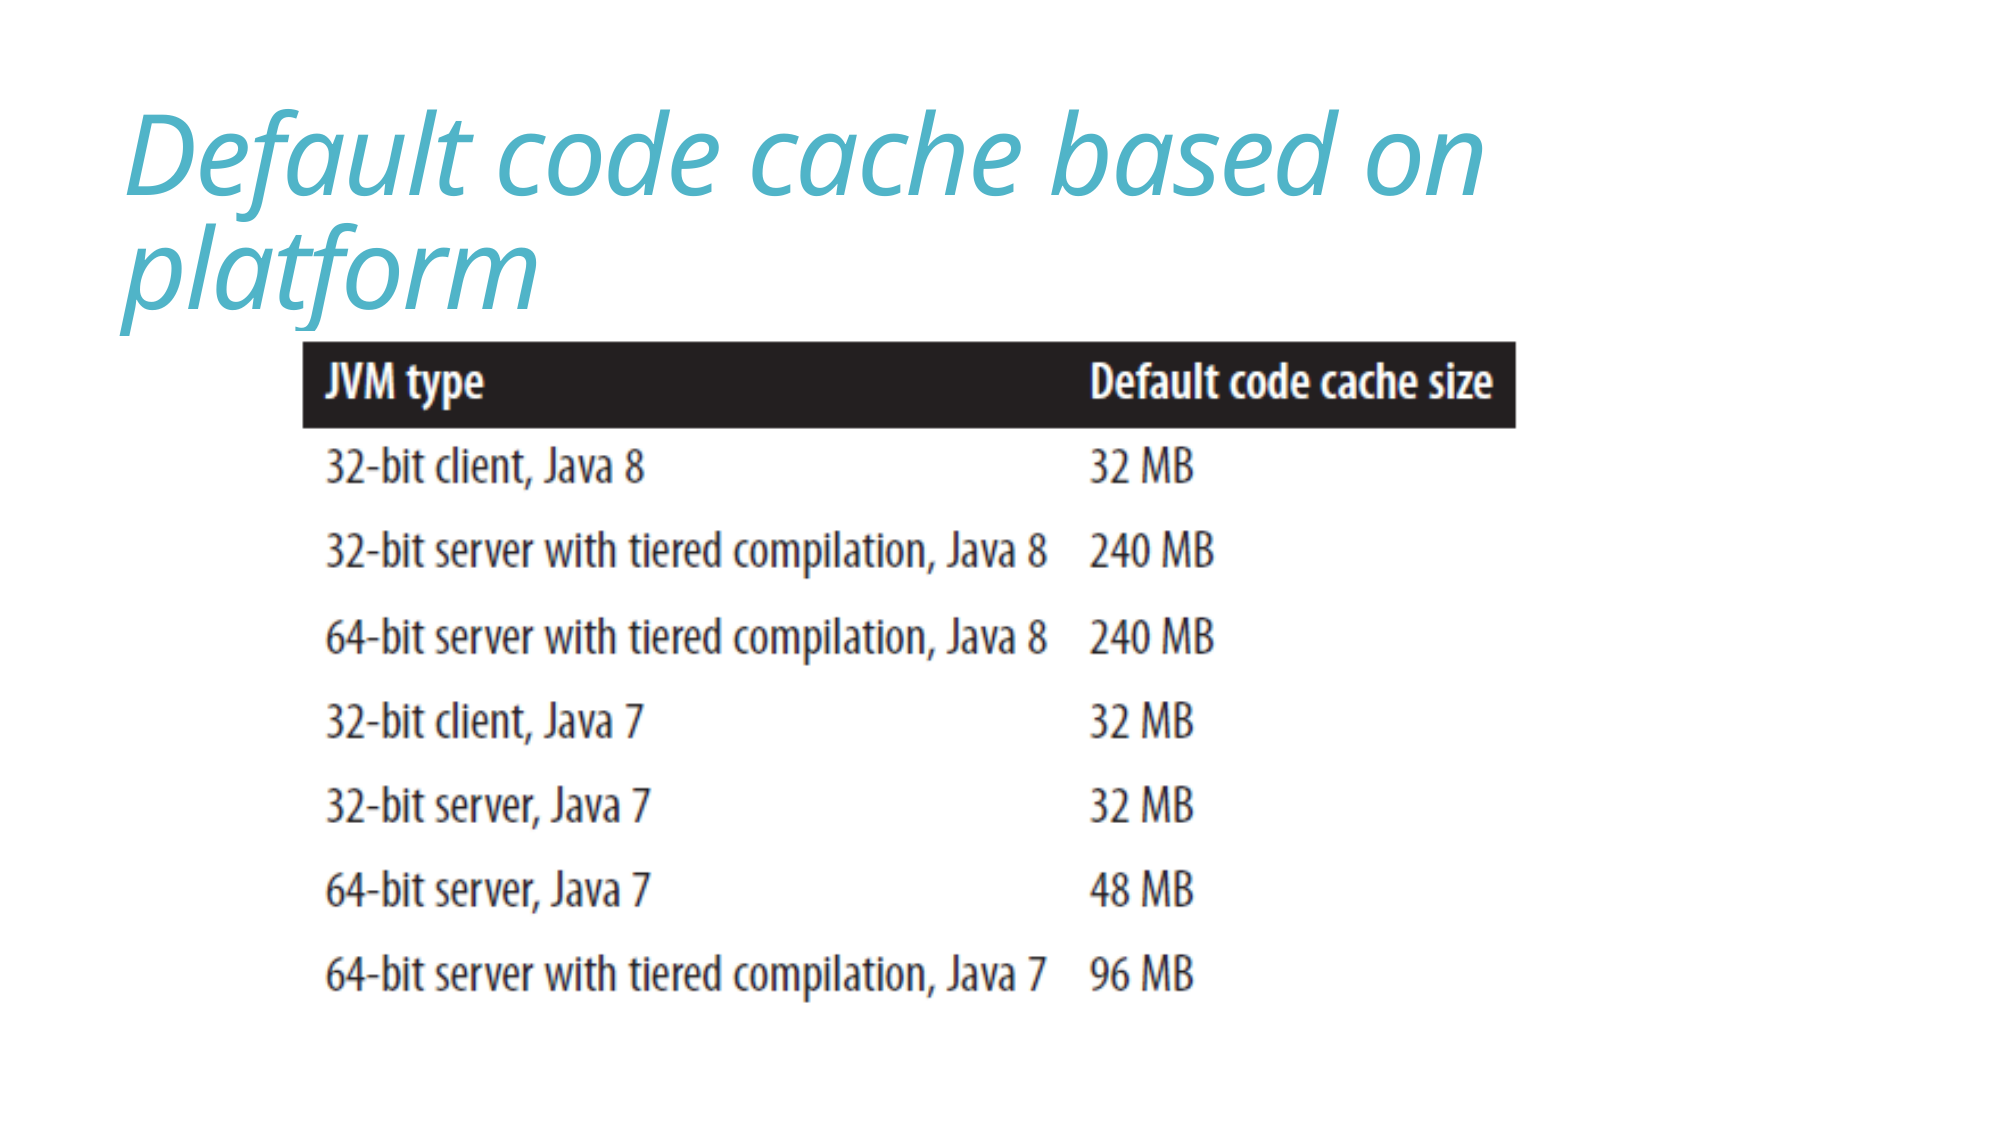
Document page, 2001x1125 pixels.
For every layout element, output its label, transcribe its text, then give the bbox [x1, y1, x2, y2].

title Default code cache based on platform [107, 81, 1875, 354]
picture [266, 331, 1610, 1010]
